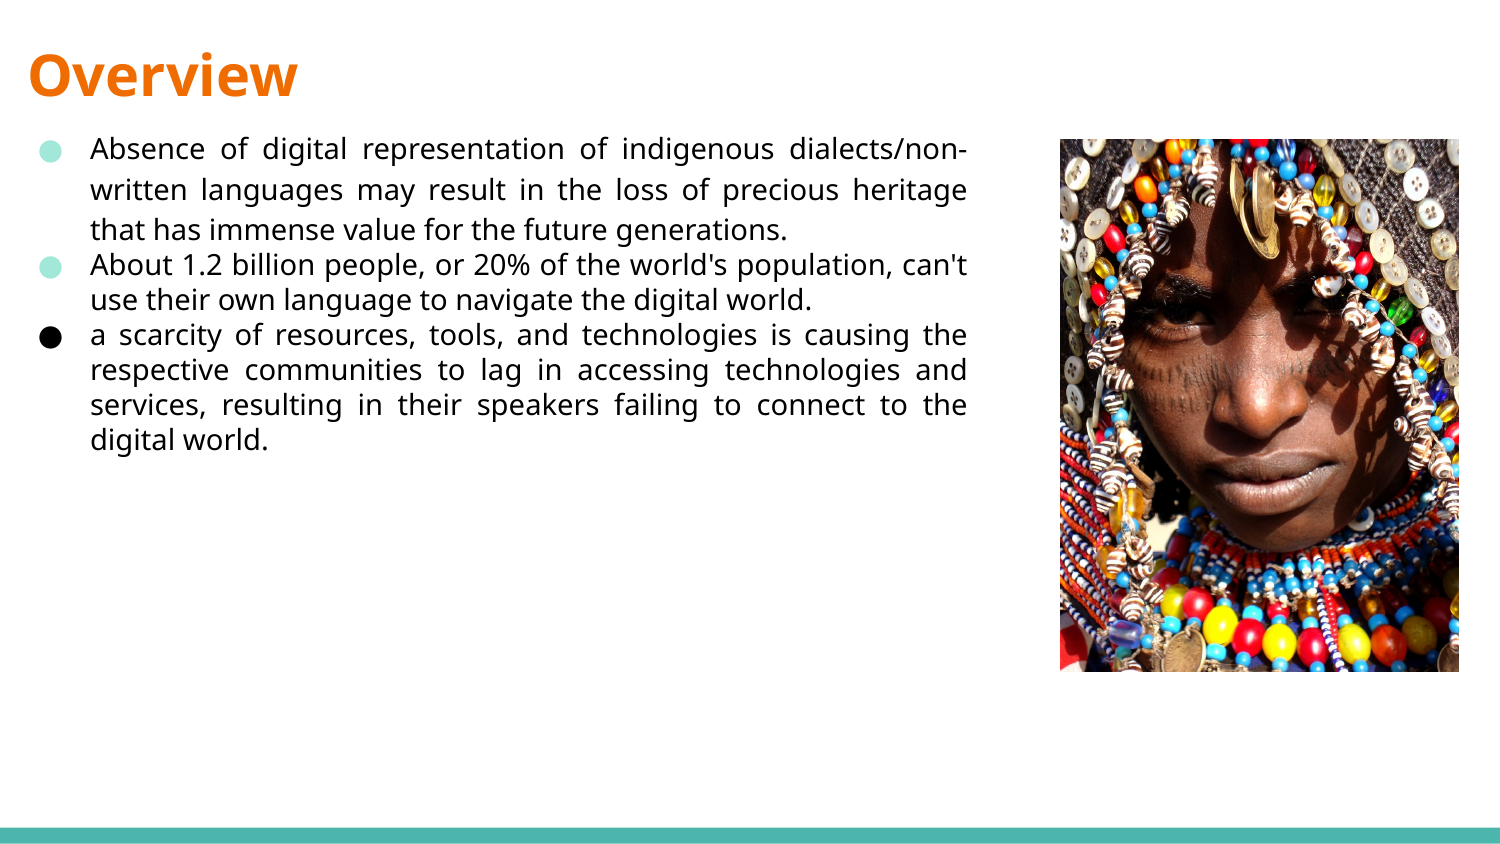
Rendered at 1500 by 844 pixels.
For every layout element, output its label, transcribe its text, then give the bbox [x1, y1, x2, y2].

text_box Absence of digital representation of indigenous dialects/non-written languages may result in the loss of precious heritage that has immense value for the future generations. About 1.2 billion people, or 20% of the world's population, can't use their own language to navigate the digital world. a scarcity of resources, tools, and technologies is causing the respective communities to lag in accessing technologies and services, resulting in their speakers failing to connect to the digital world. [0, 110, 984, 541]
text_box Overview [12, 23, 318, 110]
picture [1059, 139, 1459, 672]
